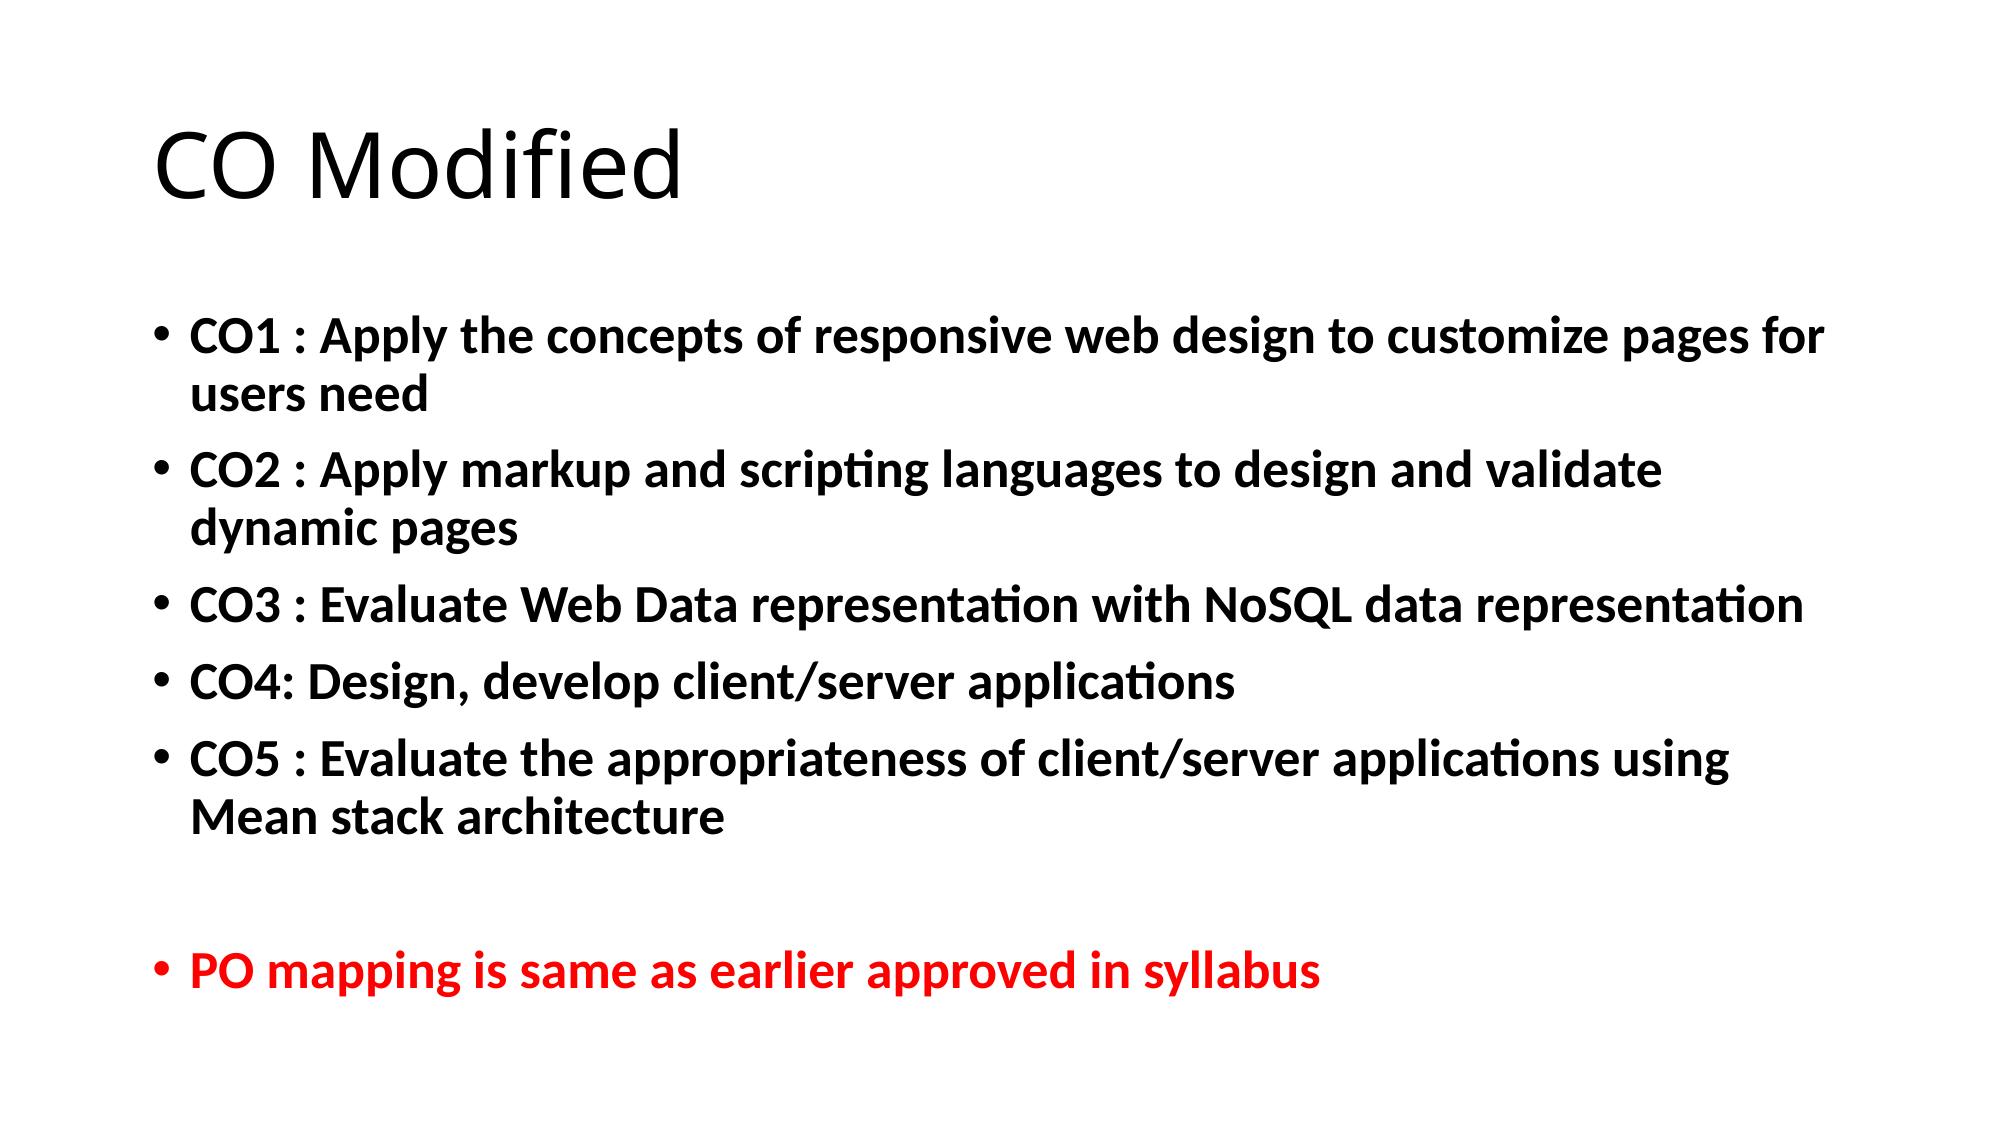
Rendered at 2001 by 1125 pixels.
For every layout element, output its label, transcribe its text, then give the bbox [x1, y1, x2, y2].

list CO1 : Apply the concepts of responsive web design to customize pages for users need CO2 : Apply markup and scripting languages to design and validate dynamic pages CO3 : Evaluate Web Data representation with NoSQL data representation CO4: Design, develop client/server applications CO5 : Evaluate the appropriateness of client/server applications using Mean stack architecture PO mapping is same as earlier approved in syllabus [137, 299, 1863, 1014]
title CO Modified [137, 59, 1863, 278]
